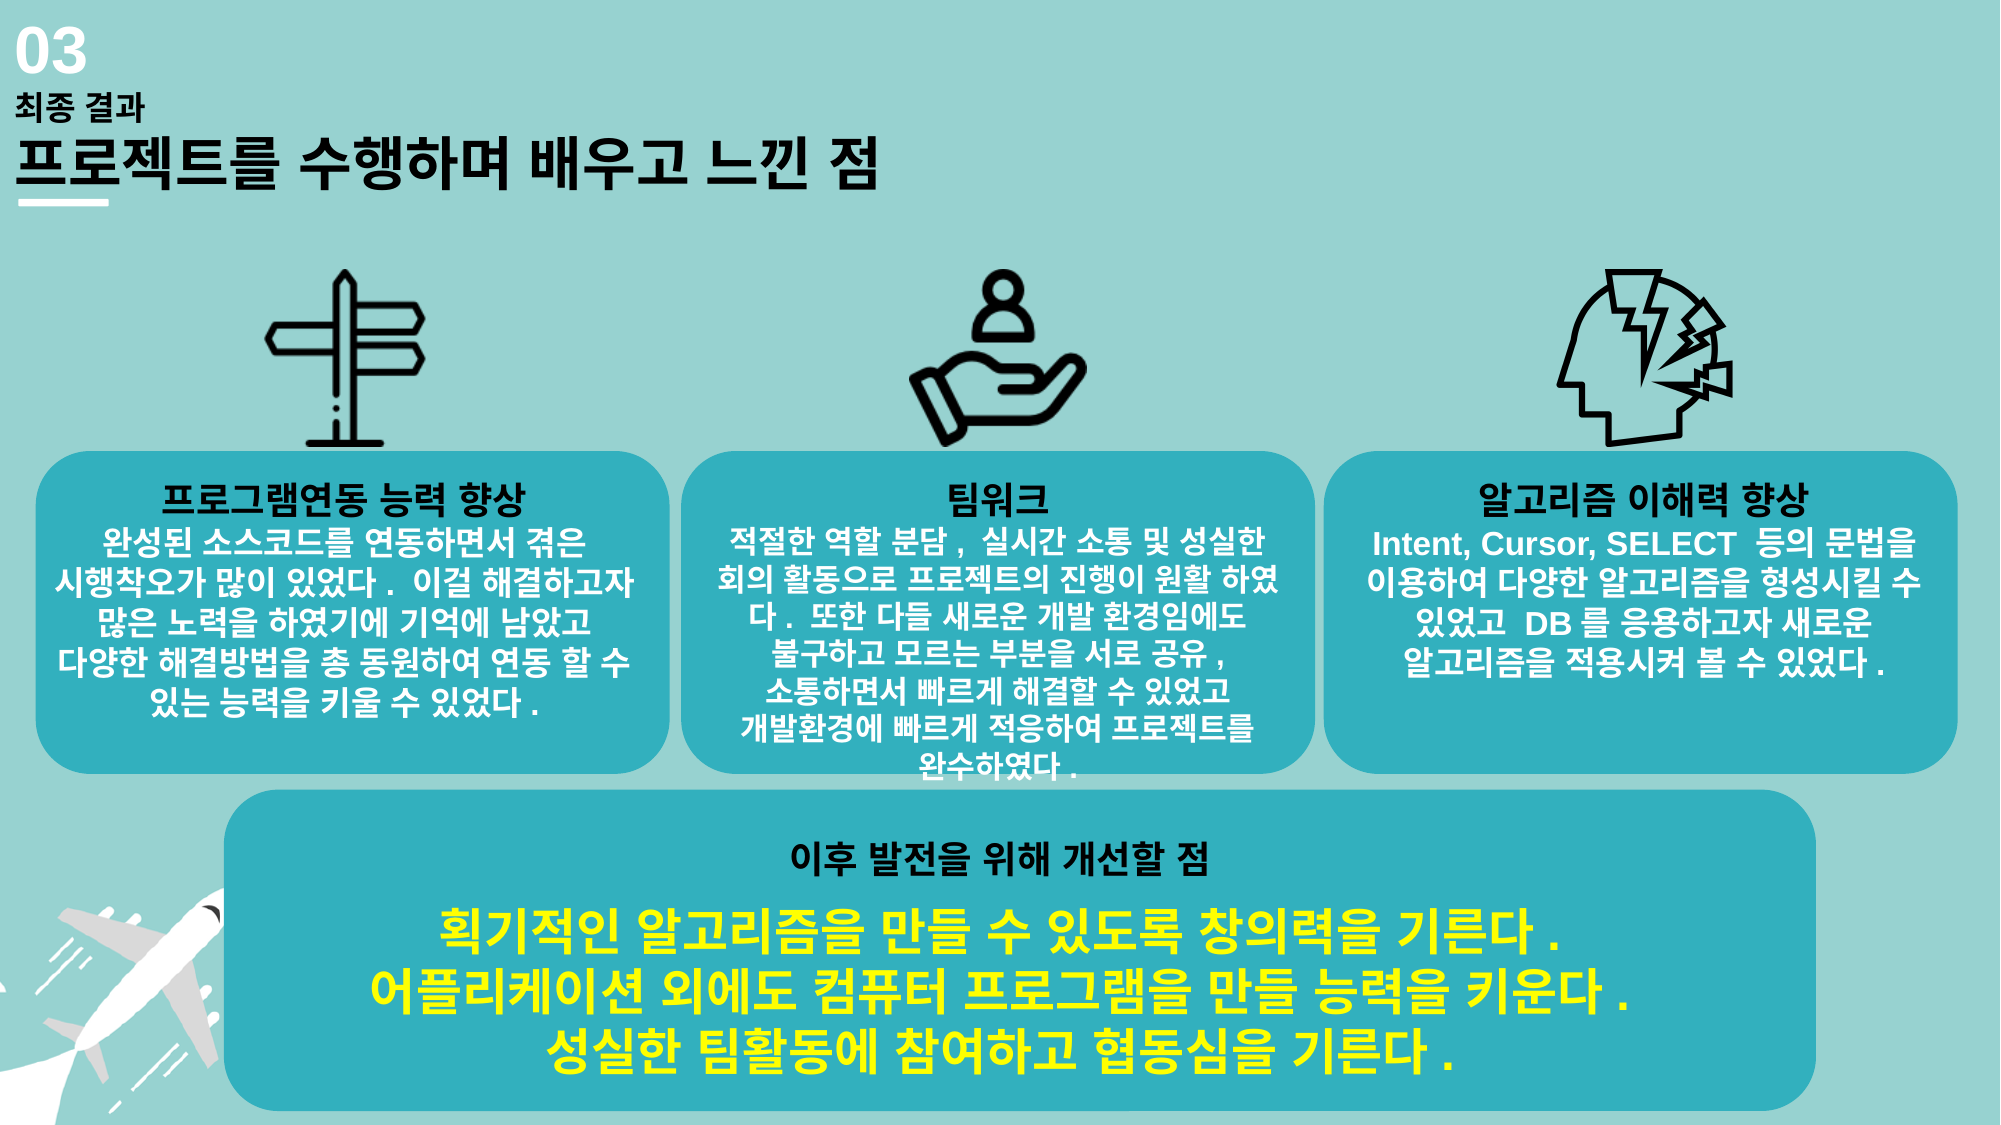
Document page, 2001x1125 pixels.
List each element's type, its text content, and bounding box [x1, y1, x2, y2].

text_box [223, 789, 1816, 1112]
text_box 프로그램연동 능력 향상 완성된 소스코드를 연동하면서 겪은 시행착오가 많이 있었다. 이걸 해결하고자 많은 노력을 하였기에 기억에 남았고 다양한 해결방법을 총 동원하여 연동 할 수 있는 능력을 키울 수 있었다. [33, 469, 656, 730]
text_box [1323, 451, 1958, 774]
text_box [36, 451, 670, 774]
picture [1556, 269, 1733, 447]
text_box [695, 451, 1301, 469]
text_box 03 최종 결과 프로젝트를 수행하며 배우고 느낀 점 [0, 0, 1119, 205]
picture [909, 269, 1087, 447]
picture [256, 269, 434, 447]
text_box 팀워크 적절한 역할 분담, 실시간 소통 및 성실한 회의 활동으로 프로젝트의 진행이 원활 하였다. 또한 다들 새로운 개발 환경임에도 불구하고 모르는 부분을 서로 공유, 소통하면서 빠르게 해결할 수 있었고 개발환경에 빠르게 적응하여 프로젝트를 완수하였다. [682, 469, 1314, 792]
text_box 이후 발전을 위해 개선할 점 획기적인 알고리즘을 만들 수 있도록 창의력을 기른다. 어플리케이션 외에도 컴퓨터 프로그램을 만들 능력을 키운다. 성실한 팀활동에 참여하고 협동심을 기른다. [254, 828, 1746, 1089]
picture [0, 872, 244, 1125]
text_box 알고리즘 이해력 향상 Intent, Cursor, SELECT 등의 문법을 이용하여 다양한 알고리즘을 형성시킬 수 있었고 DB를 응용하고자 새로운 알고리즘을 적용시켜 볼 수 있었다. [1347, 469, 1942, 690]
text_box [17, 197, 110, 208]
